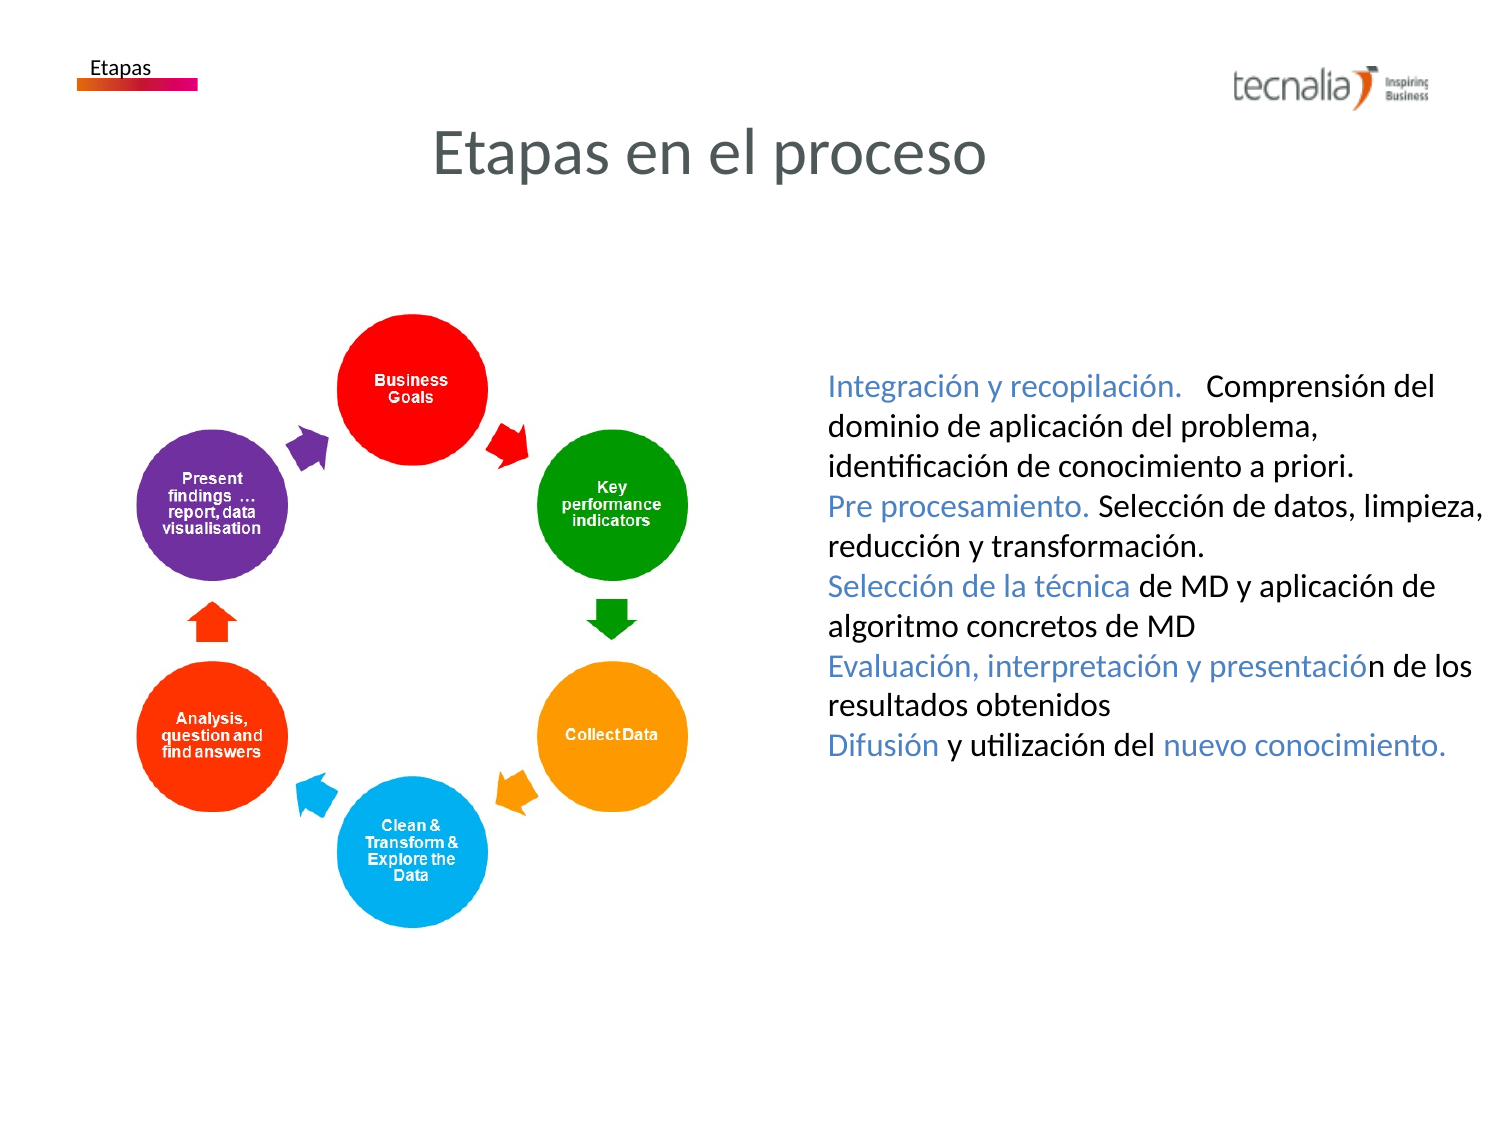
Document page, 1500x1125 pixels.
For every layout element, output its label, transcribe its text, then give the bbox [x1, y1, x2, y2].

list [0, 310, 823, 931]
text_box Etapas en el proceso [189, 99, 1230, 195]
list Integración y recopilación. Comprensión del dominio de aplicación del problema, identificación de conocimiento a priori. Pre procesamiento. Selección de datos, limpieza, reducción y transformación. Selección de la técnica de MD y aplicación de algoritmo concretos de MD Evaluación, interpretación y presentación de los resultados obtenidos Difusión y utilización del nuevo conocimiento. [827, 356, 1500, 866]
text_box Etapas [75, 45, 426, 90]
